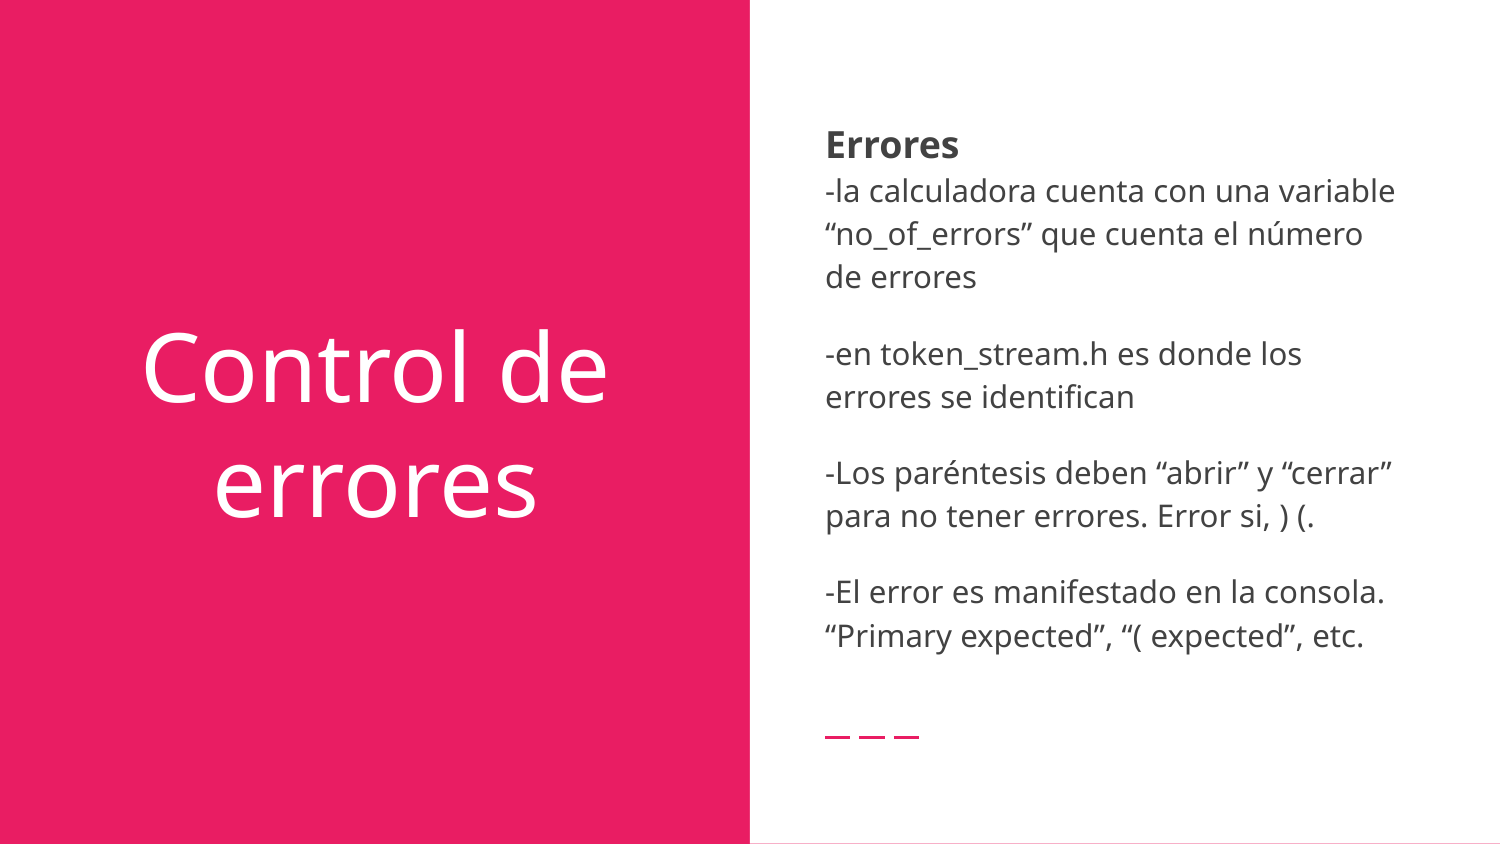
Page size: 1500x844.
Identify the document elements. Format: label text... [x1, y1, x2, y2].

title Control de errores [43, 298, 708, 546]
list Errores -la calculadora cuenta con una variable “no_of_errors” que cuenta el número de errores -en token_stream.h es donde los errores se identifican -Los paréntesis deben “abrir” y “cerrar” para no tener errores. Error si, ) (. -El error es manifestado en la consola. “Primary expected”, “( expected”, etc. [810, 118, 1421, 725]
